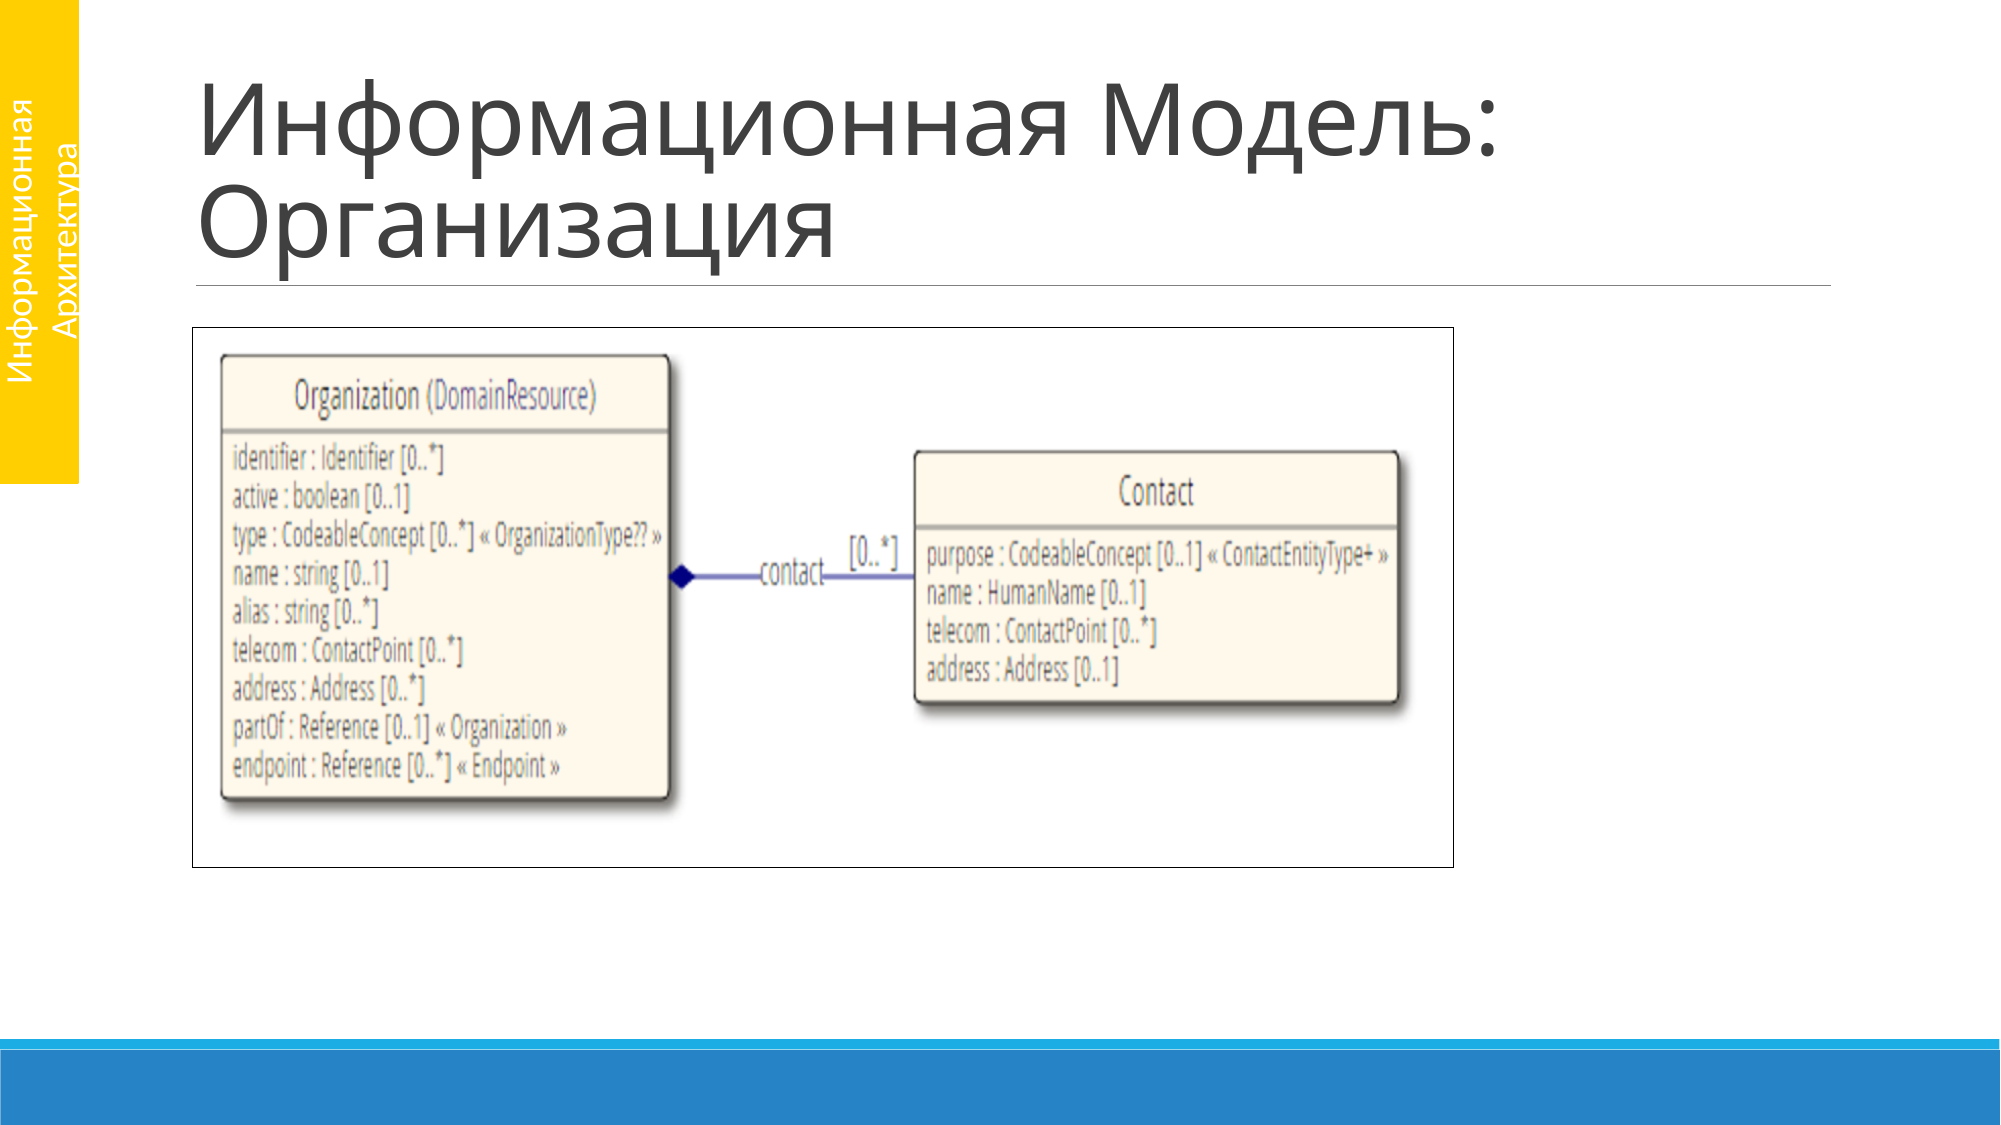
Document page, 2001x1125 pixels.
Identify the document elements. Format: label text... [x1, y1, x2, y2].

title Информационная Модель: Организация [180, 47, 1930, 285]
text_box Информационная Архитектура [0, 0, 79, 484]
picture [191, 327, 1454, 868]
